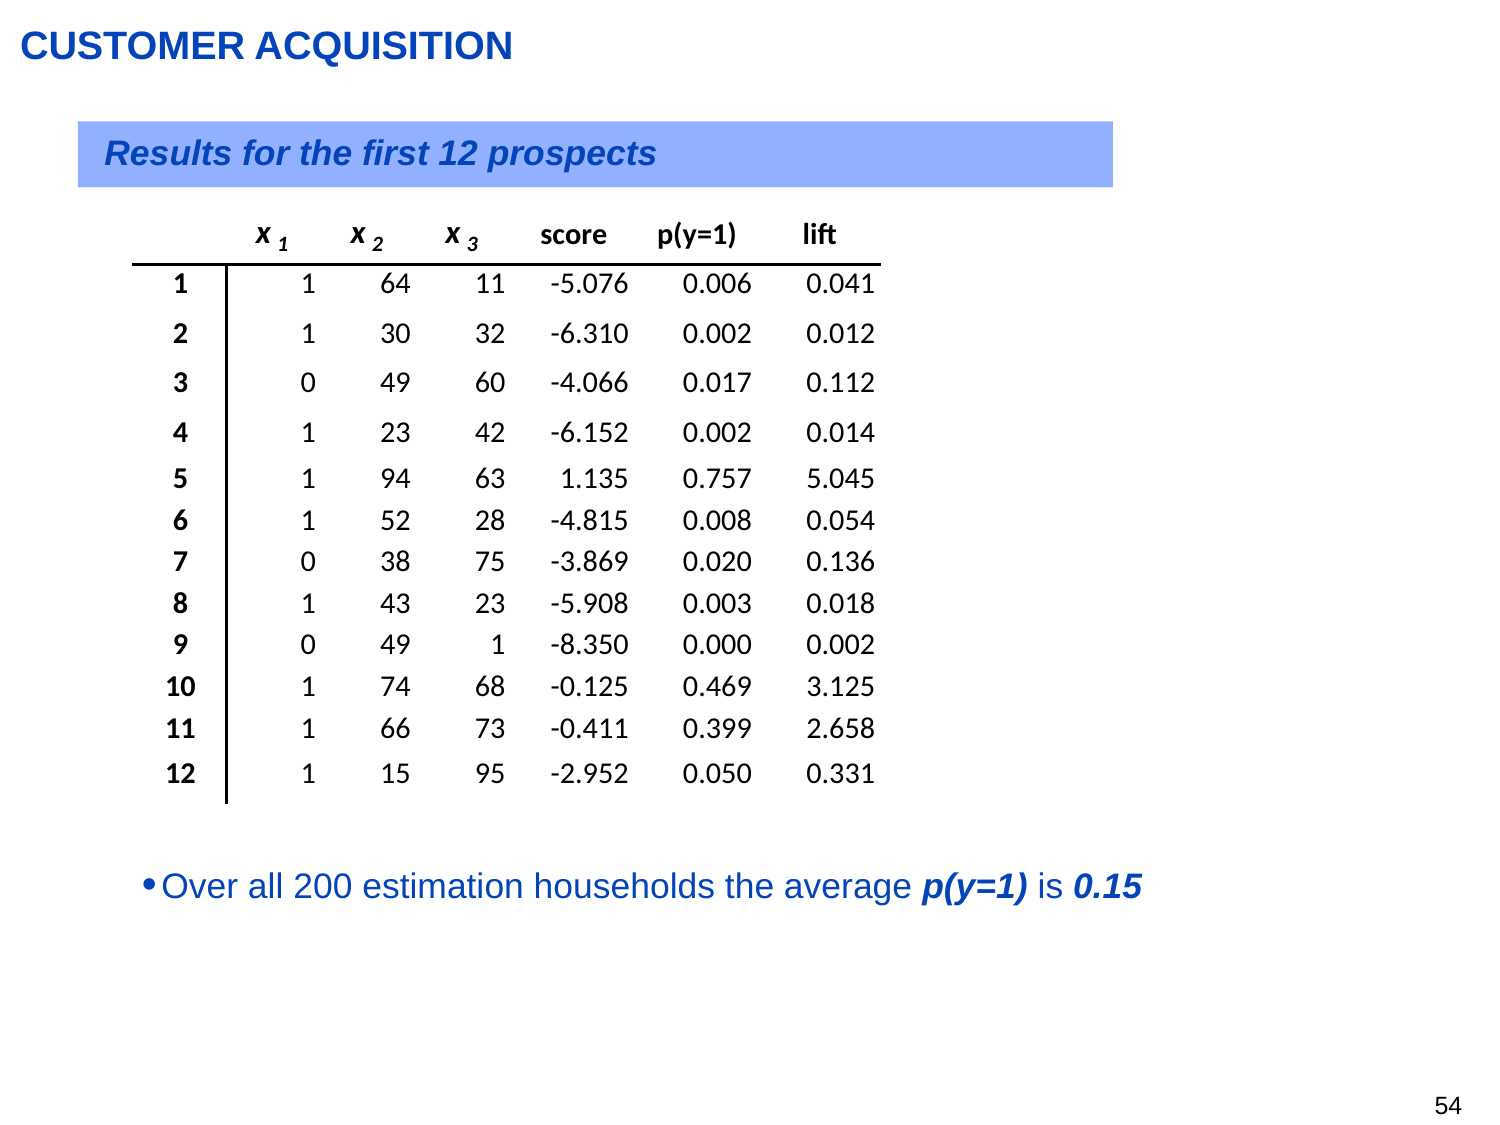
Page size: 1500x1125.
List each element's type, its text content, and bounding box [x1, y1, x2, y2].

text_box [0, 1, 1500, 75]
text_box [77, 121, 1113, 188]
picture [130, 213, 883, 806]
title CUSTOMER ACQUISITION [19, 19, 1463, 69]
slide_number 53 [1149, 1089, 1463, 1121]
text_box Results for the first 12 prospects Over all 200 estimation households the average p(y=1) is 0.15 [104, 130, 1171, 983]
